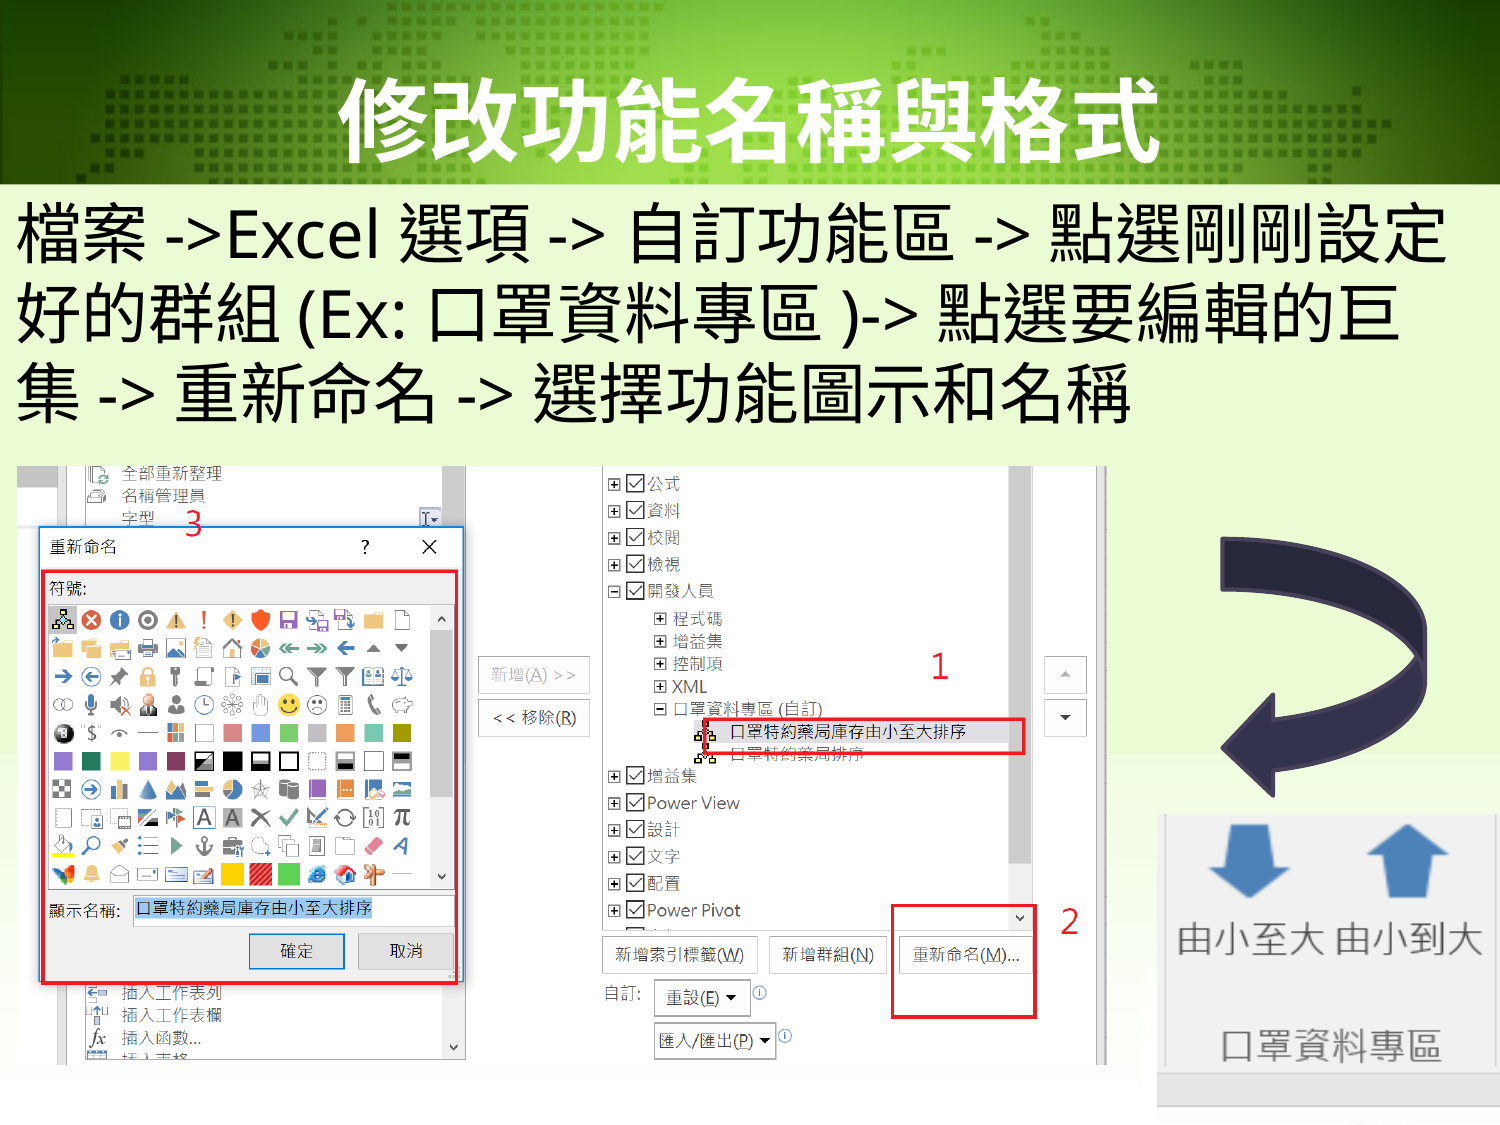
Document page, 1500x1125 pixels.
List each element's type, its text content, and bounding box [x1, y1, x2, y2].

picture [0, 466, 1500, 1125]
title 修改功能名稱與格式 [74, 24, 1426, 184]
text_box [1220, 536, 1428, 798]
list 檔案->Excel選項->自訂功能區->點選剛剛設定好的群組(Ex:口罩資料專區)->點選要編輯的巨集->重新命名->選擇功能圖示和名稱 [0, 184, 1500, 754]
picture [0, 0, 1500, 184]
